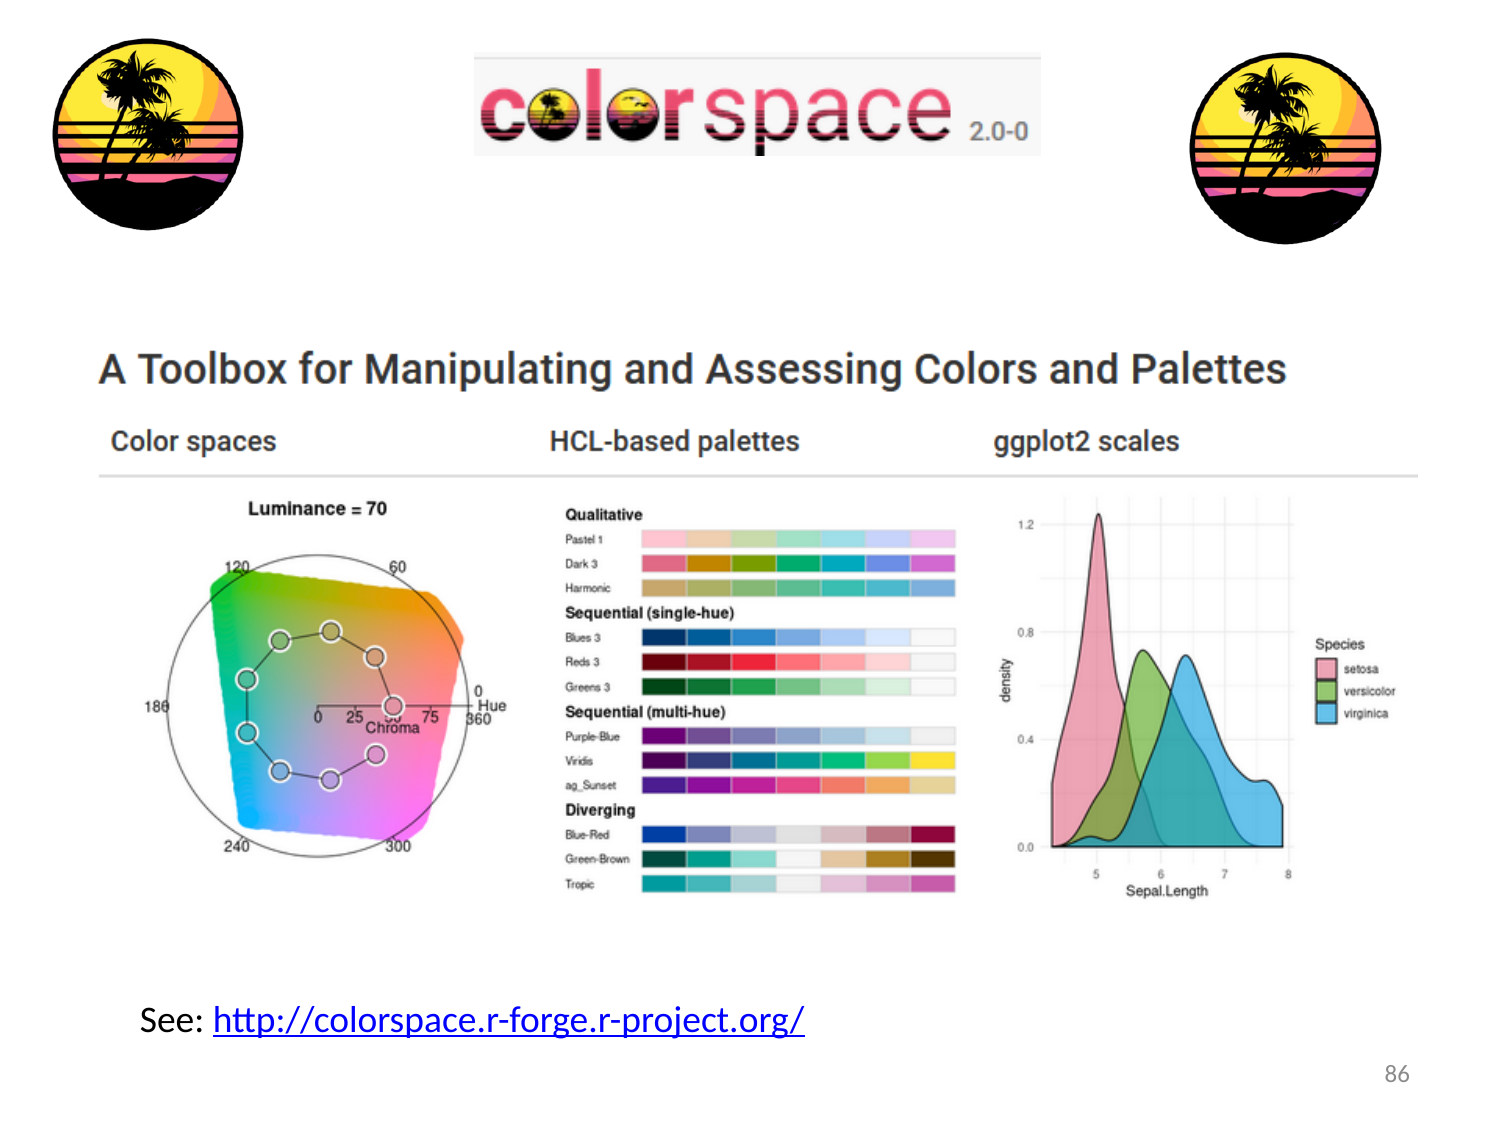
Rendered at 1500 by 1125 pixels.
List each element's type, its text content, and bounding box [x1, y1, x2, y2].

text_box See: http://colorspace.r-forge.r-project.org/ [124, 987, 1238, 1048]
picture [1187, 49, 1383, 246]
slide_number 86 [1074, 1042, 1425, 1103]
picture [474, 51, 1041, 156]
picture [49, 36, 246, 232]
picture [81, 337, 1419, 924]
